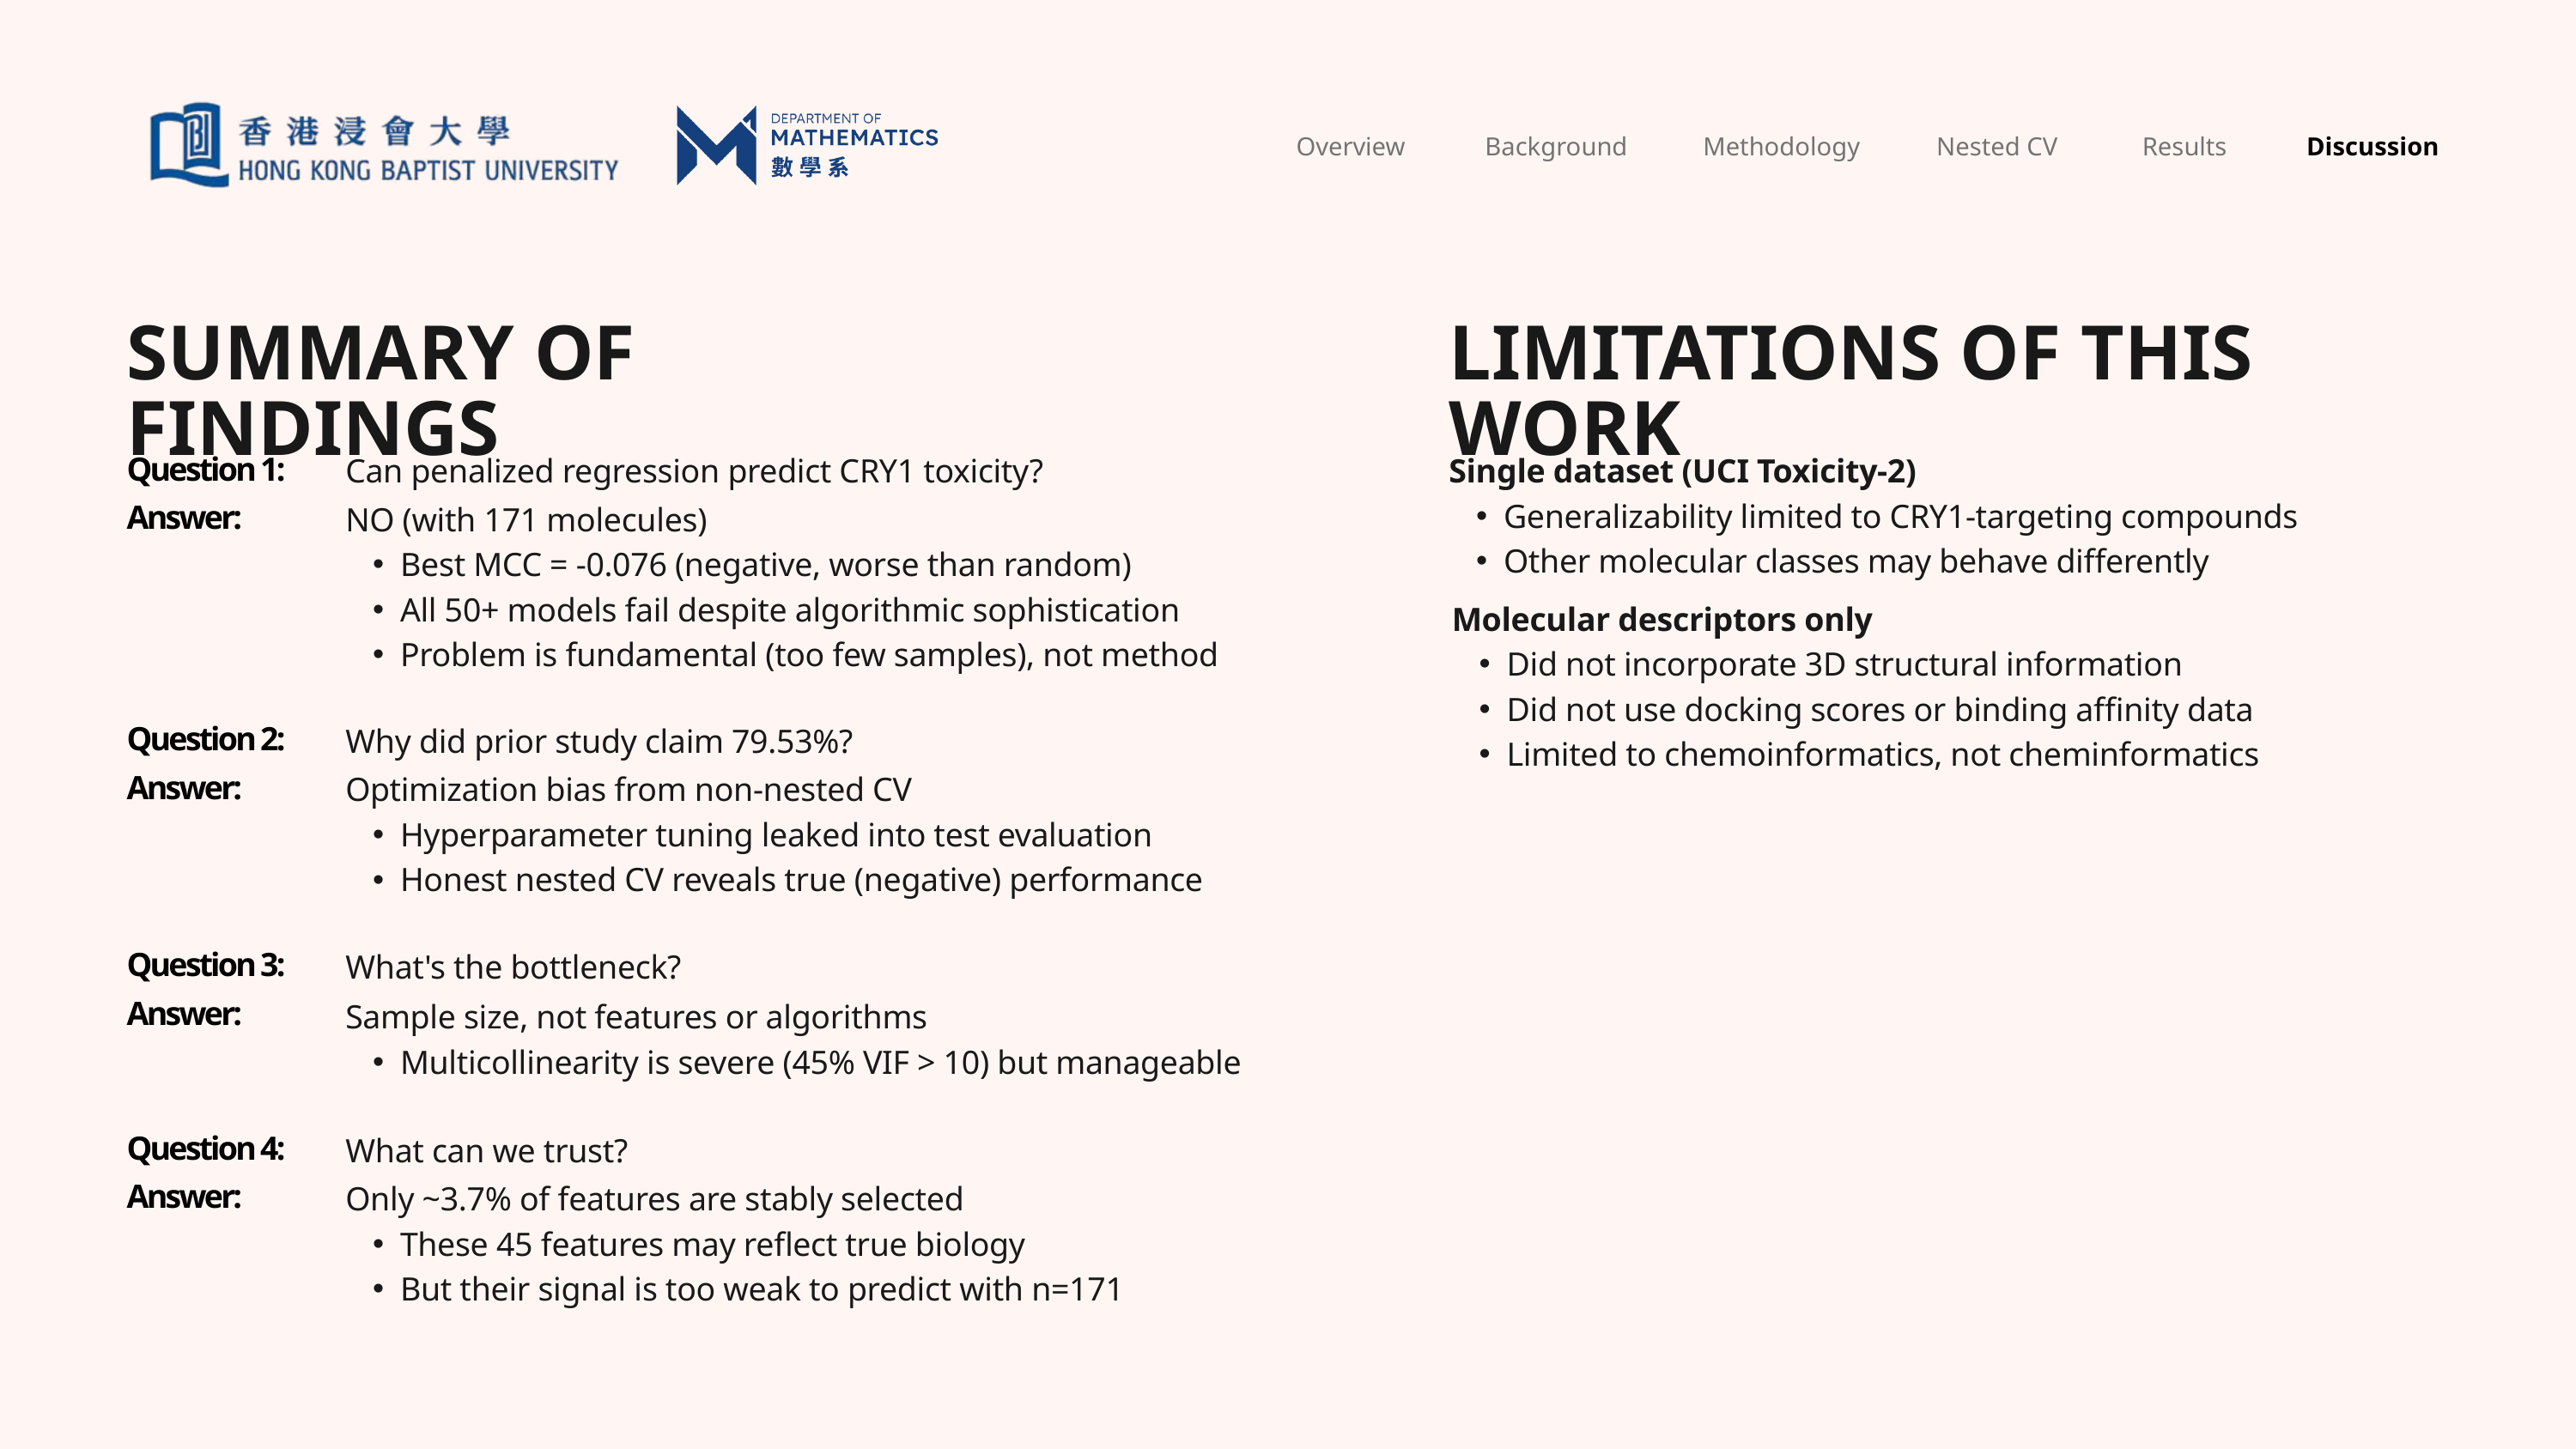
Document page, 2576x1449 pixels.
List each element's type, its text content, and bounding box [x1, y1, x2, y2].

text_box Sample size, not features or algorithms Multicollinearity is severe (45% VIF > 10) but manageable [345, 991, 1297, 1081]
text_box Answer: [126, 502, 339, 537]
text_box Background [1485, 125, 1668, 161]
text_box Question 3: [126, 949, 339, 984]
text_box Answer: [126, 1181, 339, 1216]
text_box Molecular descriptors only Did not incorporate 3D structural information Did not use docking scores or binding affinity data Limited to chemoinformatics, not cheminformatics [1451, 592, 2349, 773]
text_box Why did prior study claim 79.53%? [345, 714, 1297, 760]
text_box Can penalized regression predict CRY1 toxicity? [345, 444, 1297, 490]
text_box Single dataset (UCI Toxicity-2) Generalizability limited to CRY1-targeting compounds Other molecular classes may behave differently [1449, 444, 2417, 580]
text_box Discussion [2306, 125, 2476, 161]
text_box Answer: [126, 772, 339, 806]
text_box NO (with 171 molecules) Best MCC = -0.076 (negative, worse than random) All 50+ models fail despite algorithmic sophistication Problem is fundamental (too few samples), not method [345, 493, 1297, 674]
text_box Question 2: [126, 724, 339, 758]
text_box [144, 99, 622, 191]
text_box [665, 101, 948, 189]
text_box What's the bottleneck? [345, 940, 1297, 986]
text_box What can we trust? [345, 1124, 1297, 1169]
text_box Nested CV [1936, 125, 2106, 161]
text_box SUMMARY OF FINDINGS [126, 319, 948, 470]
text_box Results [2142, 125, 2270, 161]
text_box Answer: [126, 997, 339, 1032]
text_box Only ~3.7% of features are stably selected These 45 features may reflect true biology But their signal is too weak to predict with n=171 [345, 1172, 1297, 1308]
text_box LIMITATIONS OF THIS WORK [1449, 319, 2270, 444]
text_box Optimization bias from non-nested CV Hyperparameter tuning leaked into test evaluation Honest nested CV reveals true (negative) performance [345, 763, 1297, 899]
text_box Overview [1296, 125, 1449, 161]
text_box Question 1: [126, 453, 339, 488]
text_box Methodology [1703, 125, 1901, 161]
text_box Question 4: [126, 1132, 339, 1167]
